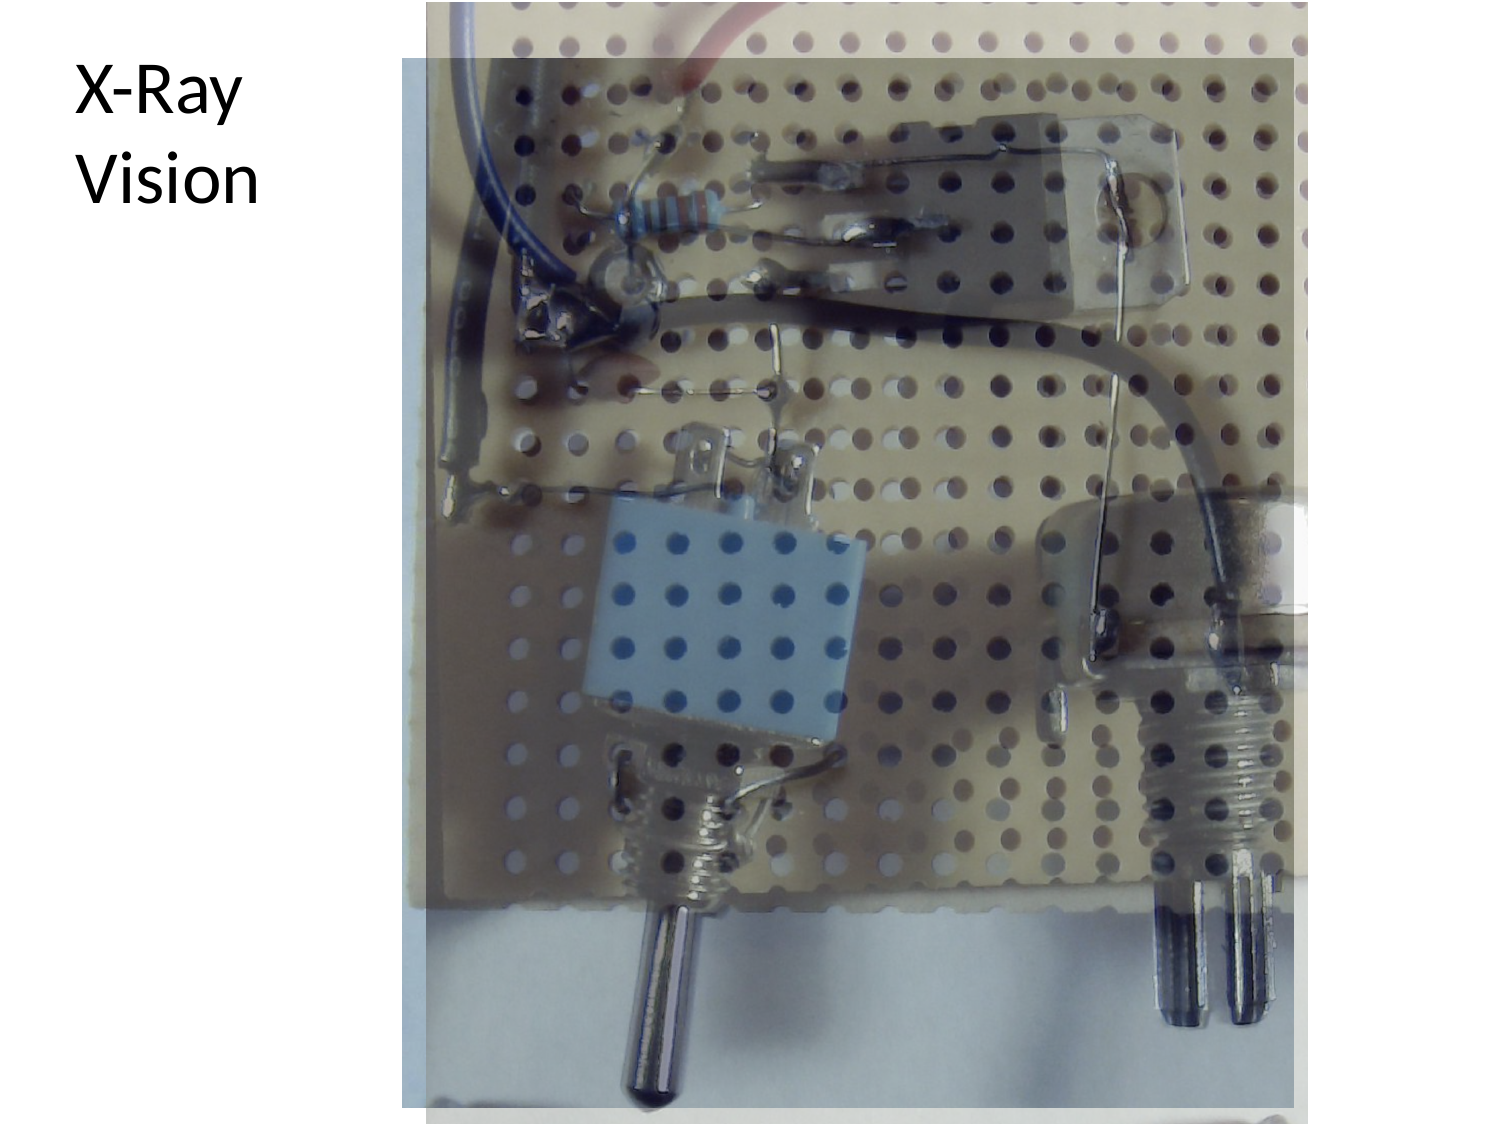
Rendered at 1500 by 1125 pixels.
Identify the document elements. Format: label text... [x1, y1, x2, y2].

text_box X-Ray Vision [61, 31, 352, 226]
picture [402, 2, 1308, 1124]
